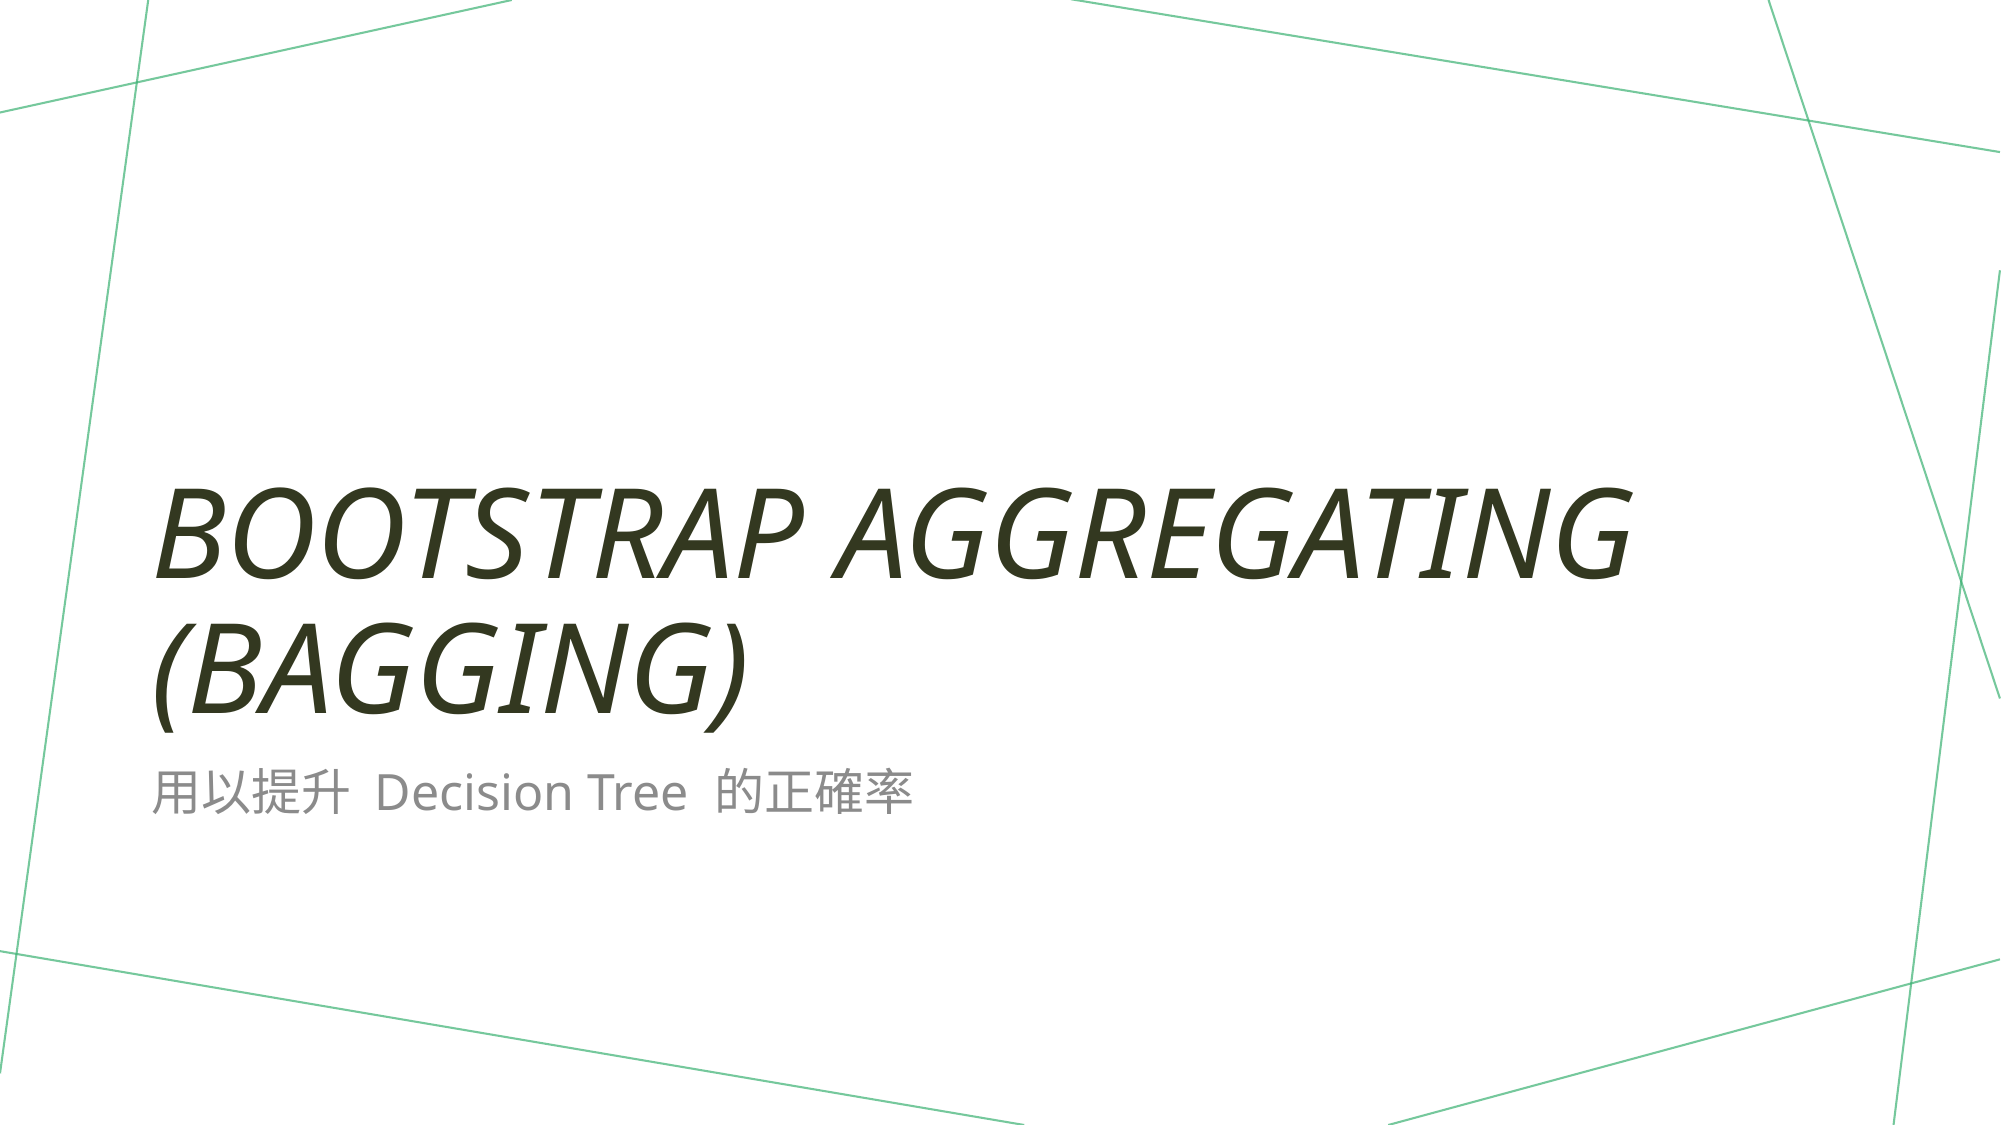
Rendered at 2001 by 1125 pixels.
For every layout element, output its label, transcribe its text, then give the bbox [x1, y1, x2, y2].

title Bootstrap aggregating (bagging) [136, 280, 1862, 749]
list 用以提升 Decision Tree 的正確率 [136, 752, 1862, 999]
